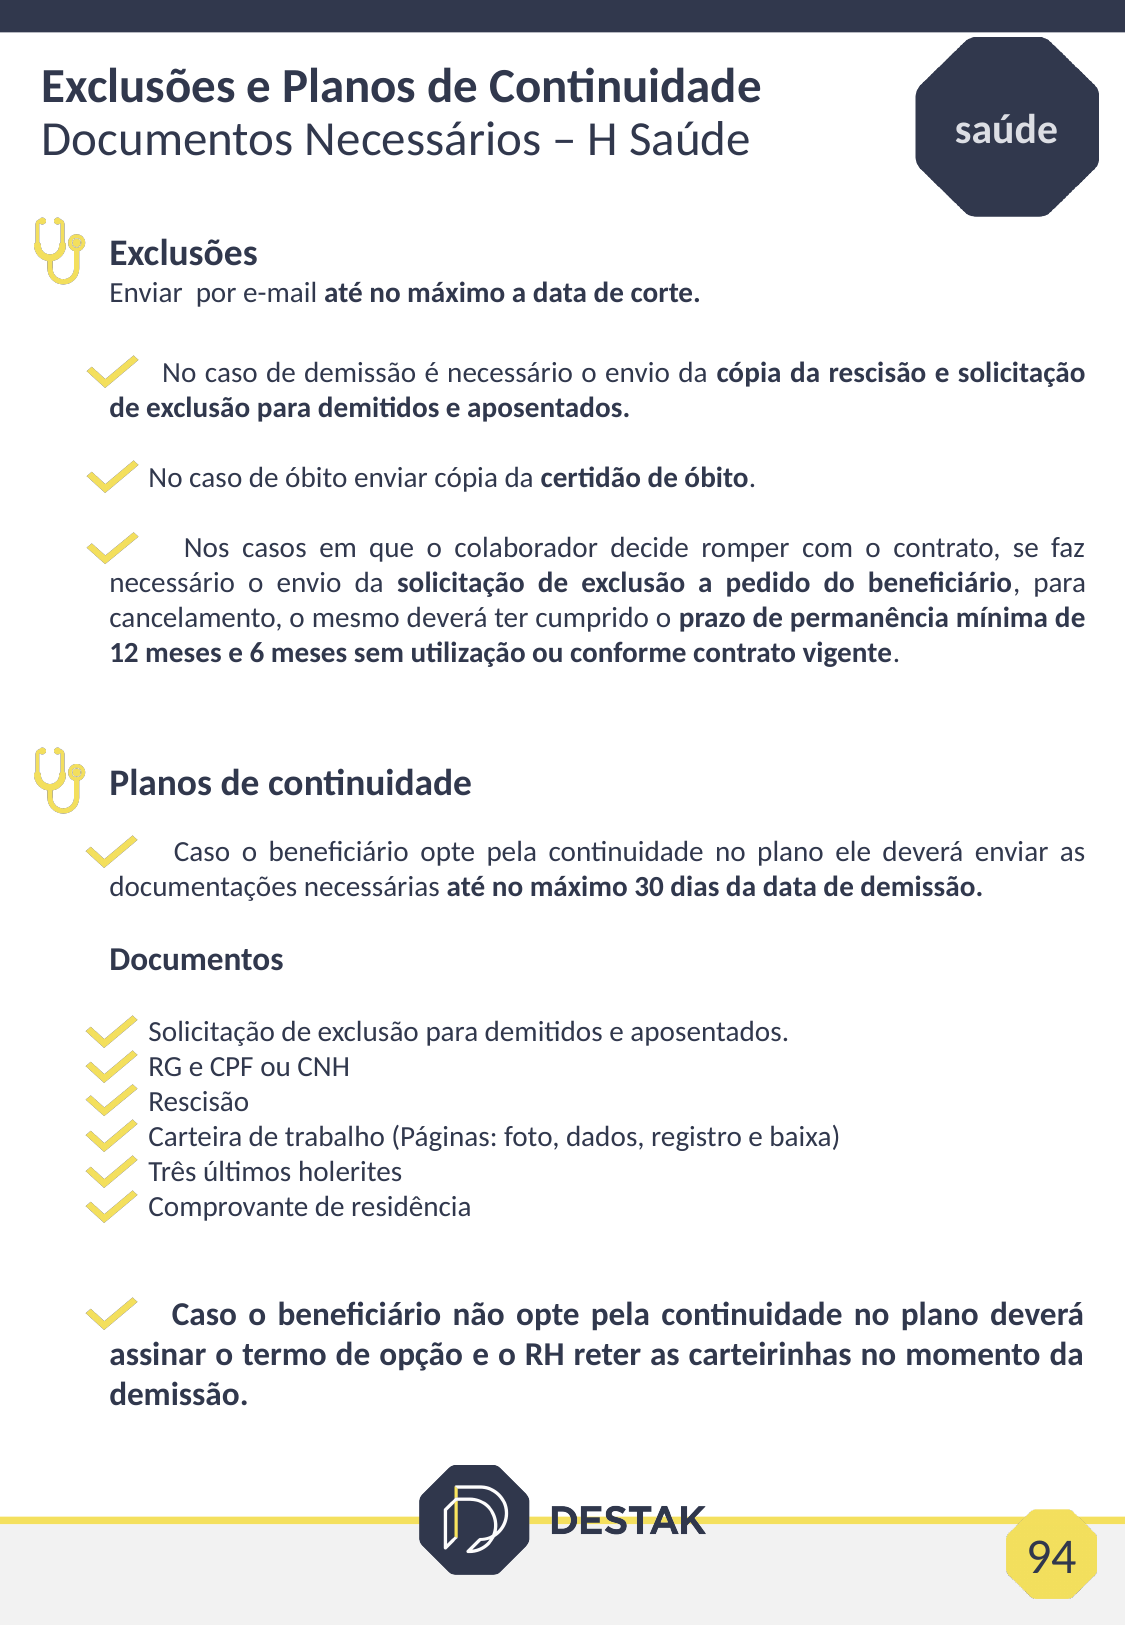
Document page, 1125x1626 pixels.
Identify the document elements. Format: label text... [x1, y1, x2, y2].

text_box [23, 215, 1102, 681]
picture [1006, 1509, 1097, 1599]
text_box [23, 745, 1102, 1427]
text_box Exclusões e Planos de Continuidade Documentos Necessários – H Saúde [26, 51, 862, 175]
picture [419, 1465, 706, 1575]
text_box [914, 37, 1099, 214]
